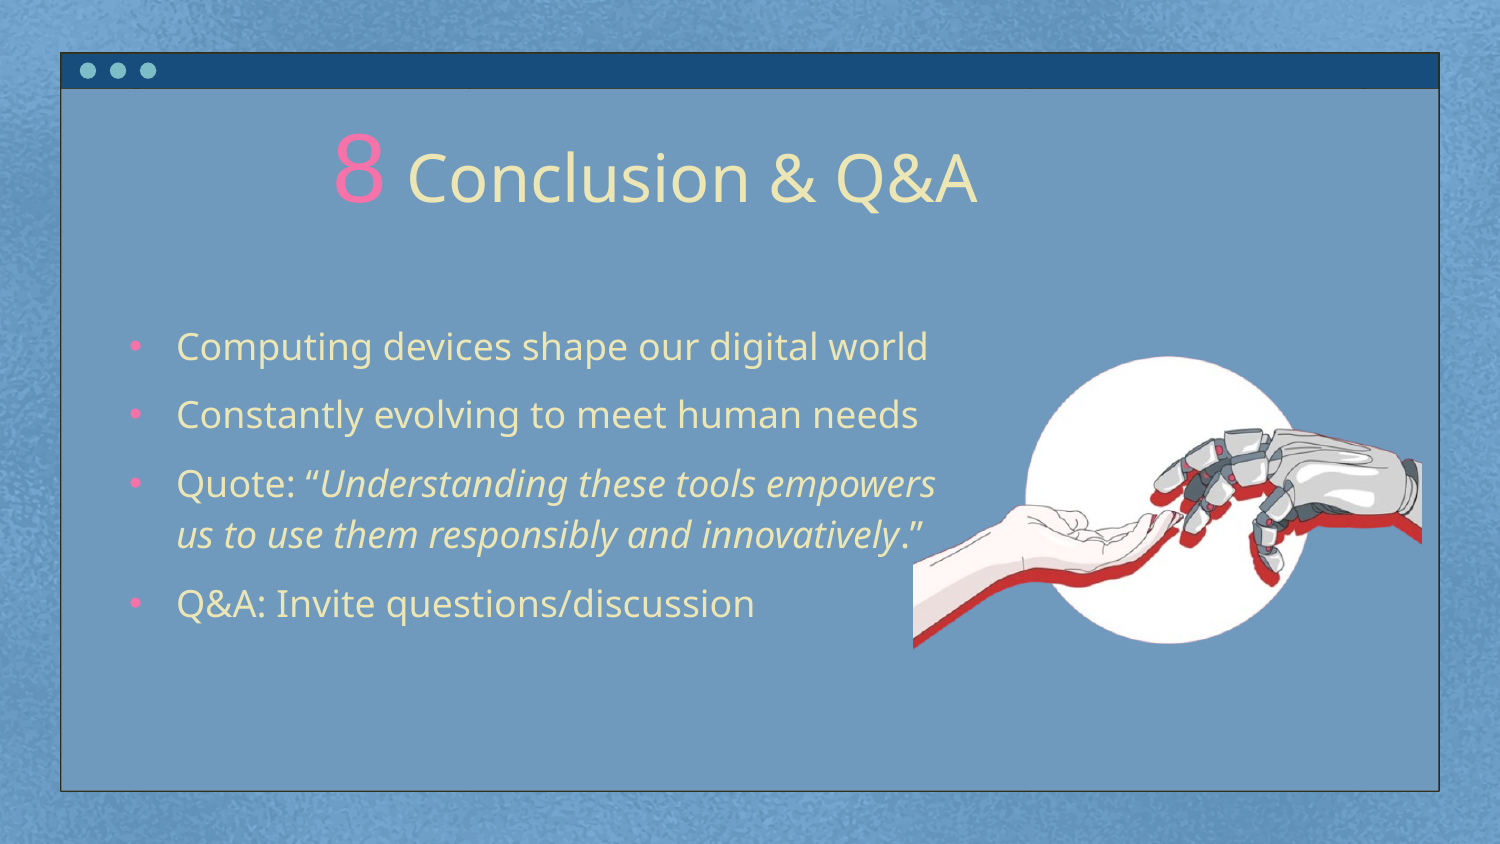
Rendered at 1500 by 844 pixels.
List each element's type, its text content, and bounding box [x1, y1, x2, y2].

text_box Computing devices shape our digital world Constantly evolving to meet human needs Quote: “Understanding these tools empowers us to use them responsibly and innovatively.” Q&A: Invite questions/discussion [114, 308, 912, 633]
text_box [59, 87, 1441, 793]
text_box 8 Conclusion & Q&A [317, 97, 1183, 229]
picture [913, 308, 1423, 691]
